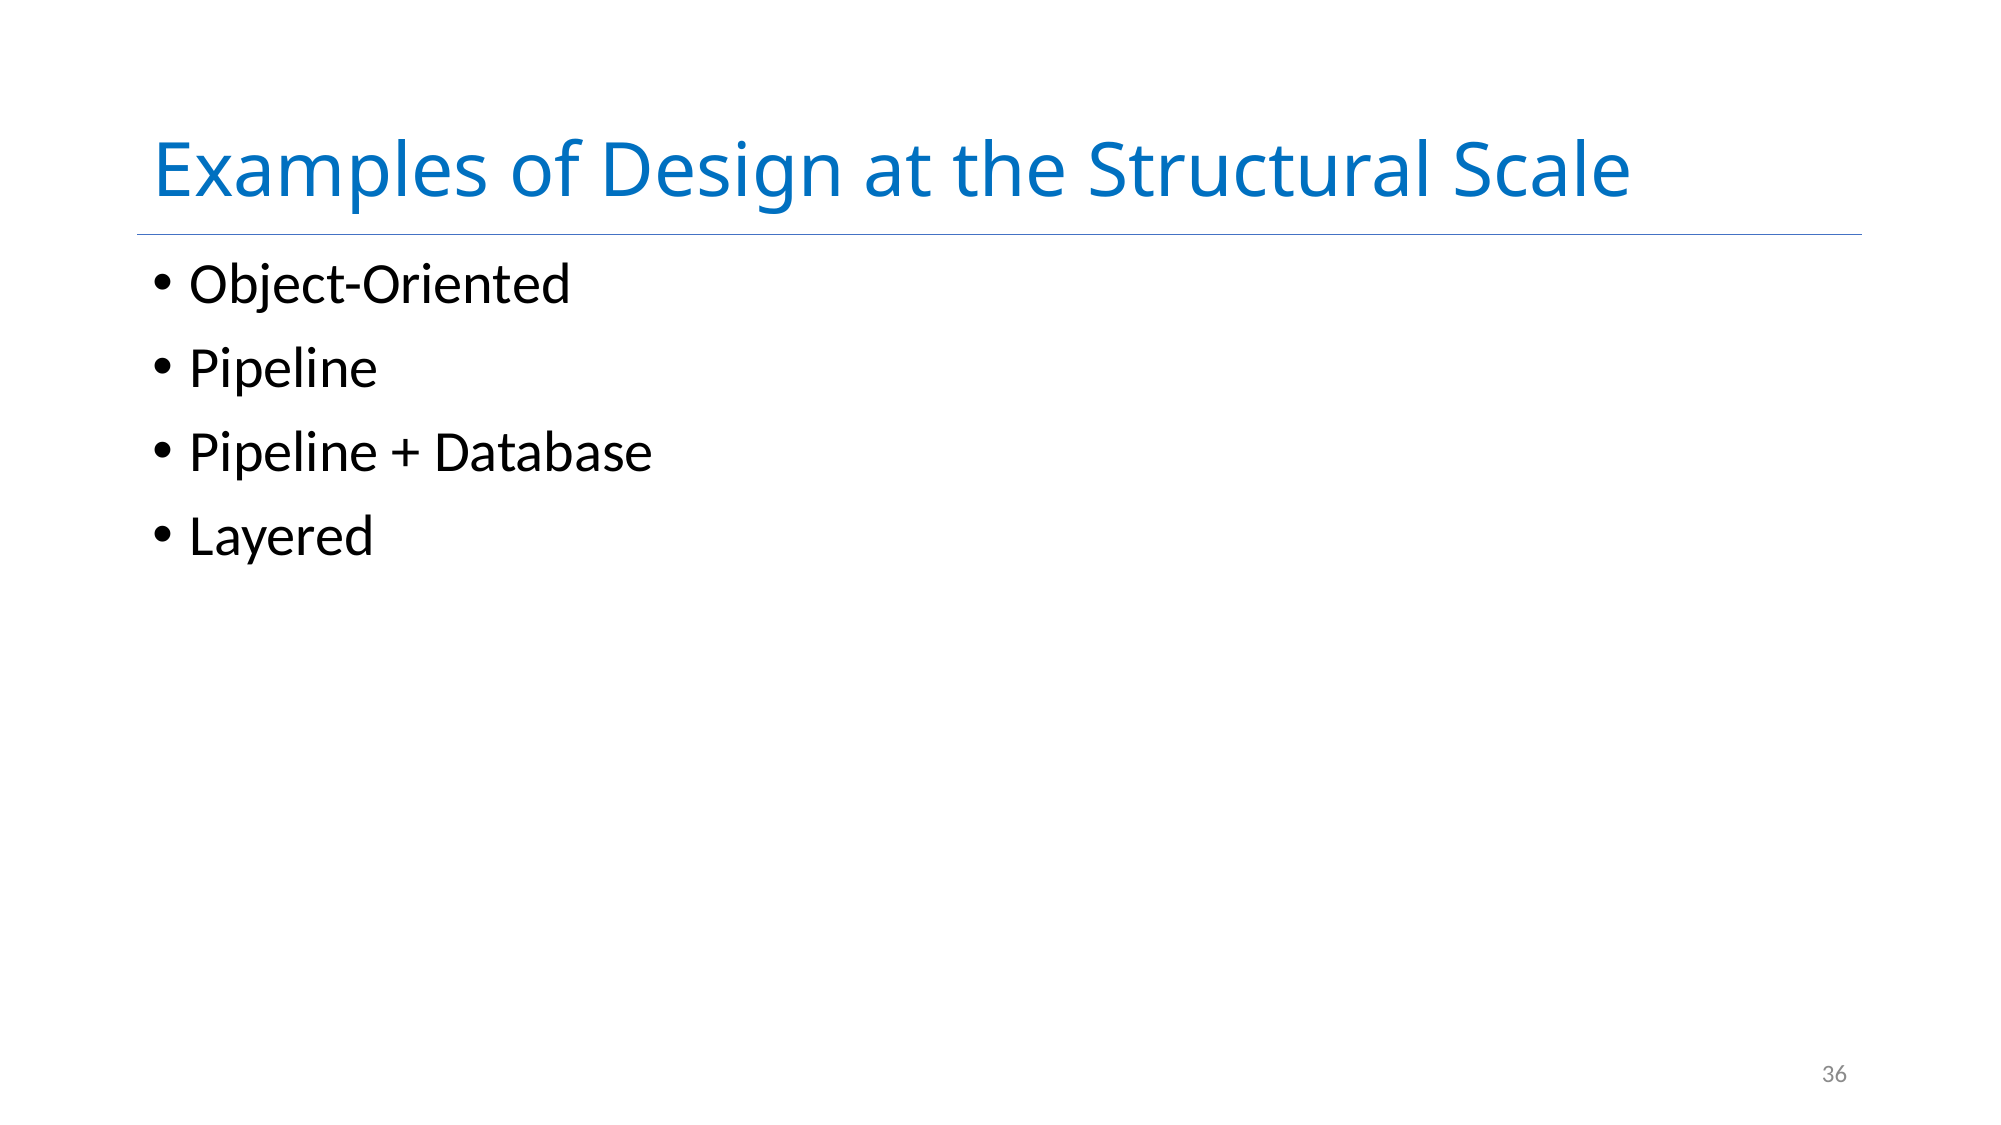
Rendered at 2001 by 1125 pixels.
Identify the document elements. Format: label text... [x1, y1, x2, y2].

slide_number 36 [1412, 1042, 1863, 1103]
list Object-Oriented Pipeline Pipeline + Database Layered [137, 246, 1432, 960]
title Examples of Design at the Structural Scale [137, 3, 1863, 221]
